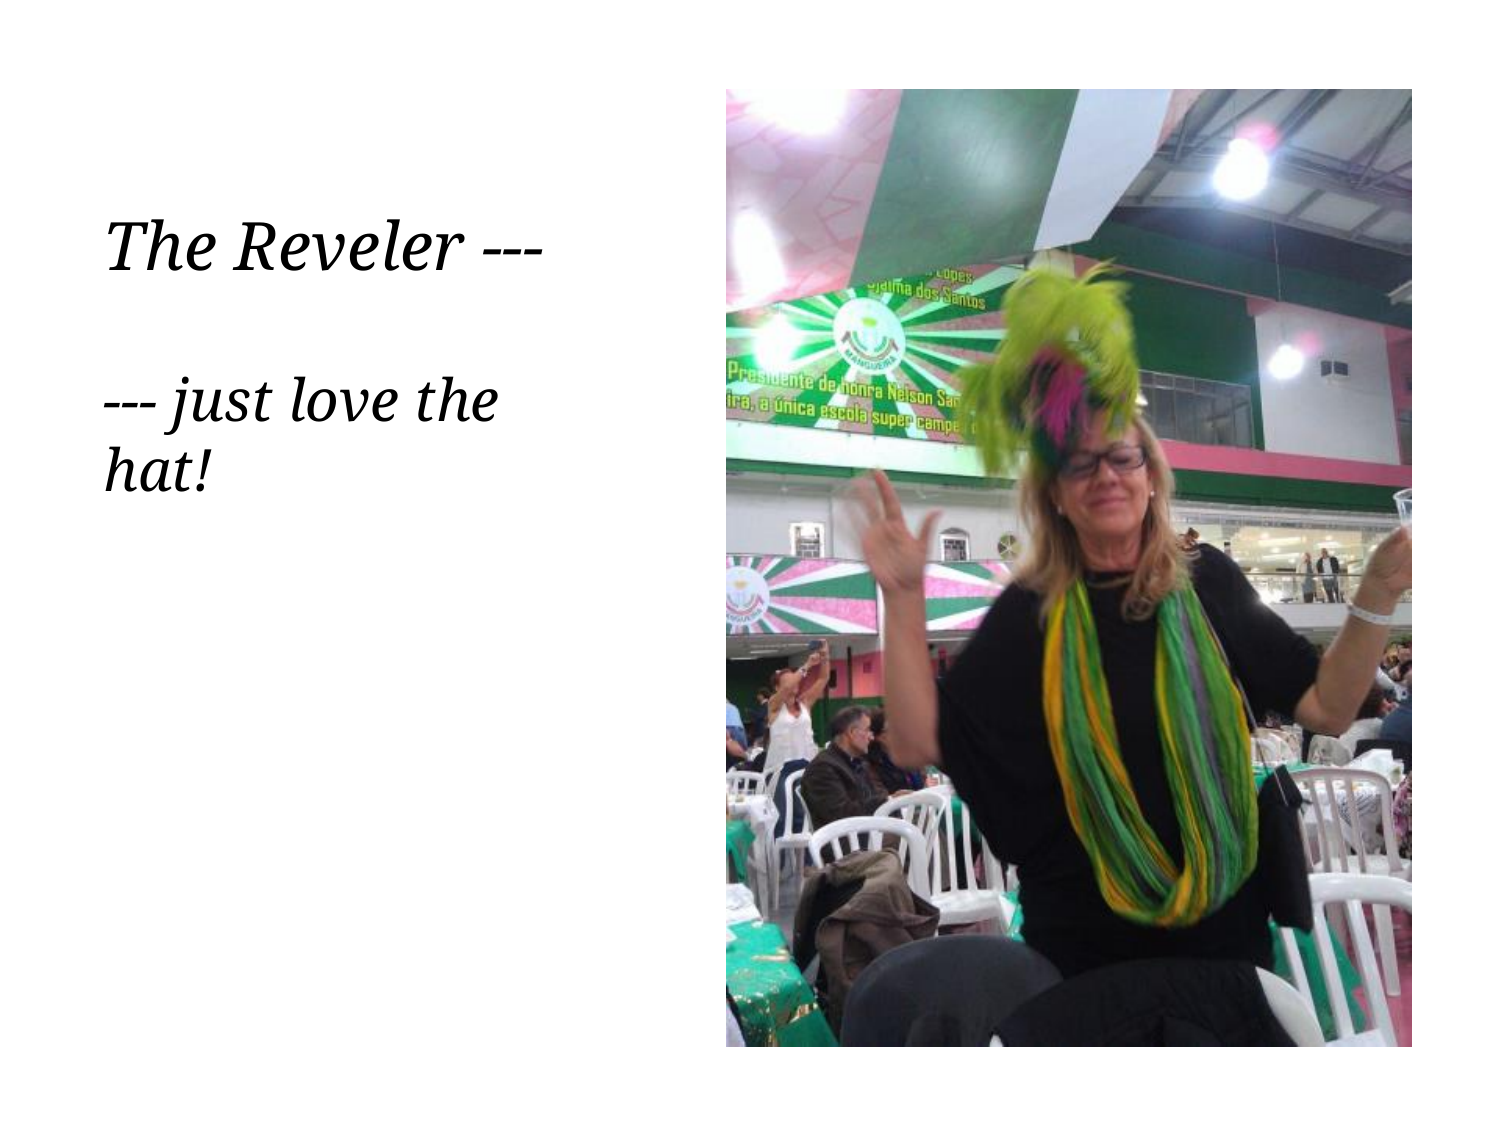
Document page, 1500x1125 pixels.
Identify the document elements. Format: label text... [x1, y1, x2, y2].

picture [726, 89, 1412, 1047]
text_box The Reveler --- --- just love the hat! [88, 196, 621, 511]
